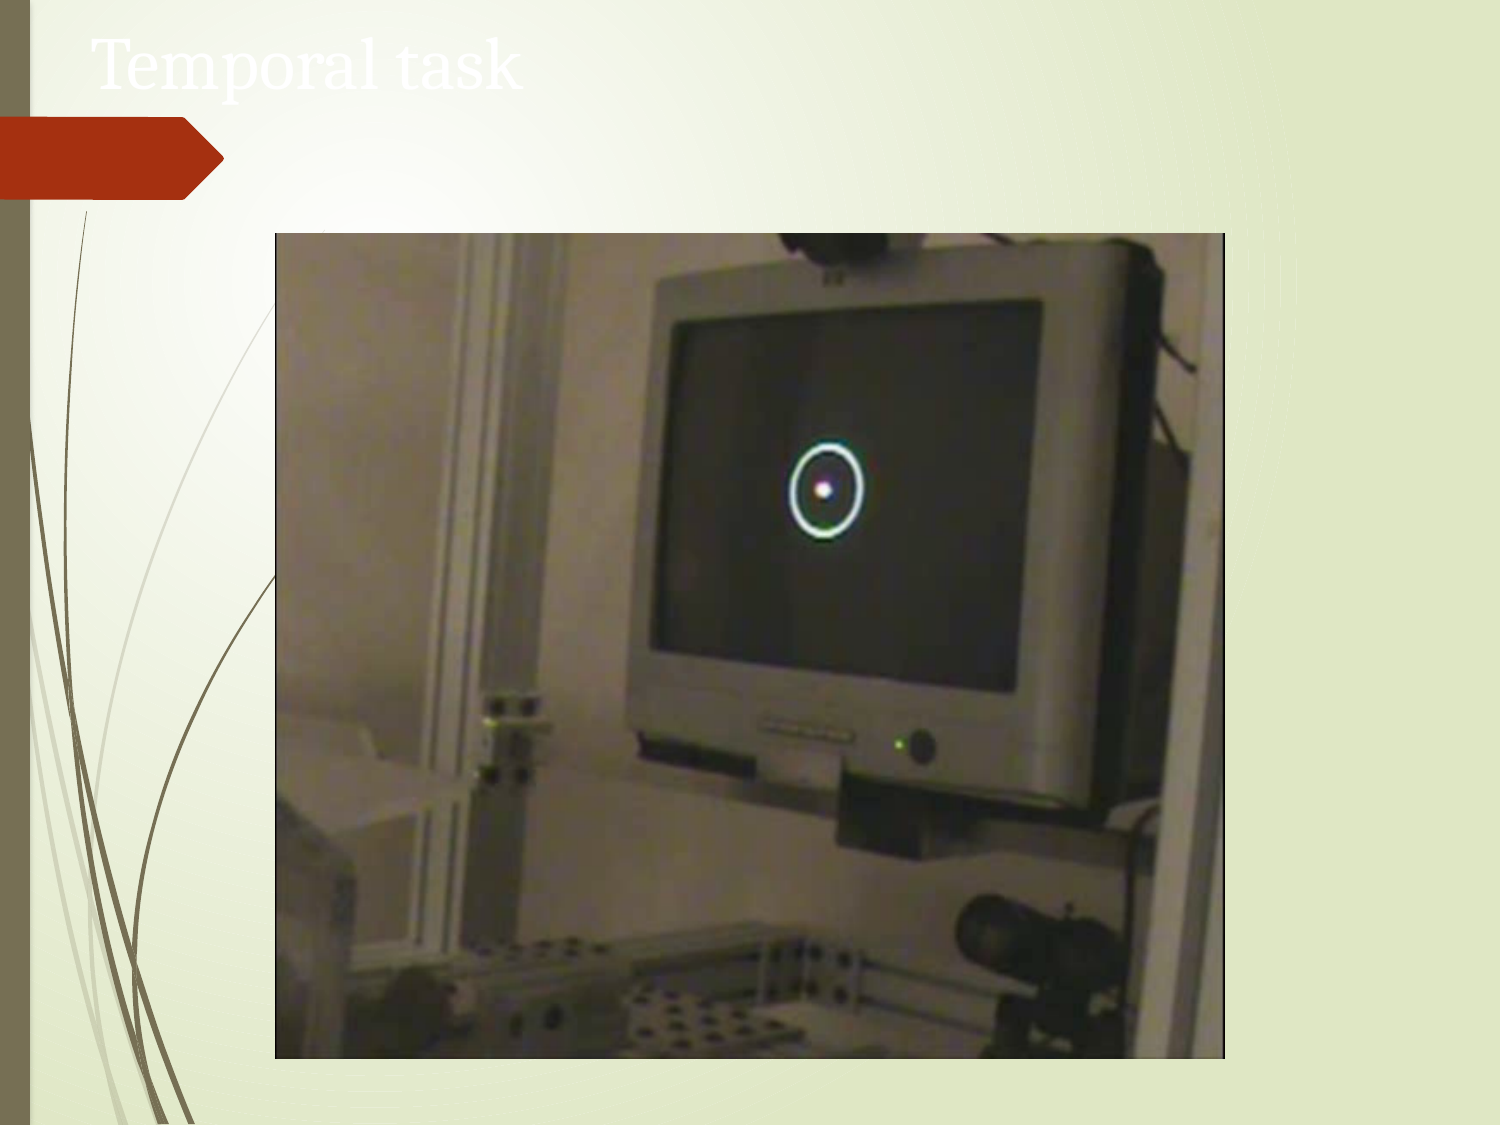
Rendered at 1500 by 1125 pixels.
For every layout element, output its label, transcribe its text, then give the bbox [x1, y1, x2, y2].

title Temporal task [75, 7, 1425, 195]
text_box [274, 232, 1226, 1060]
